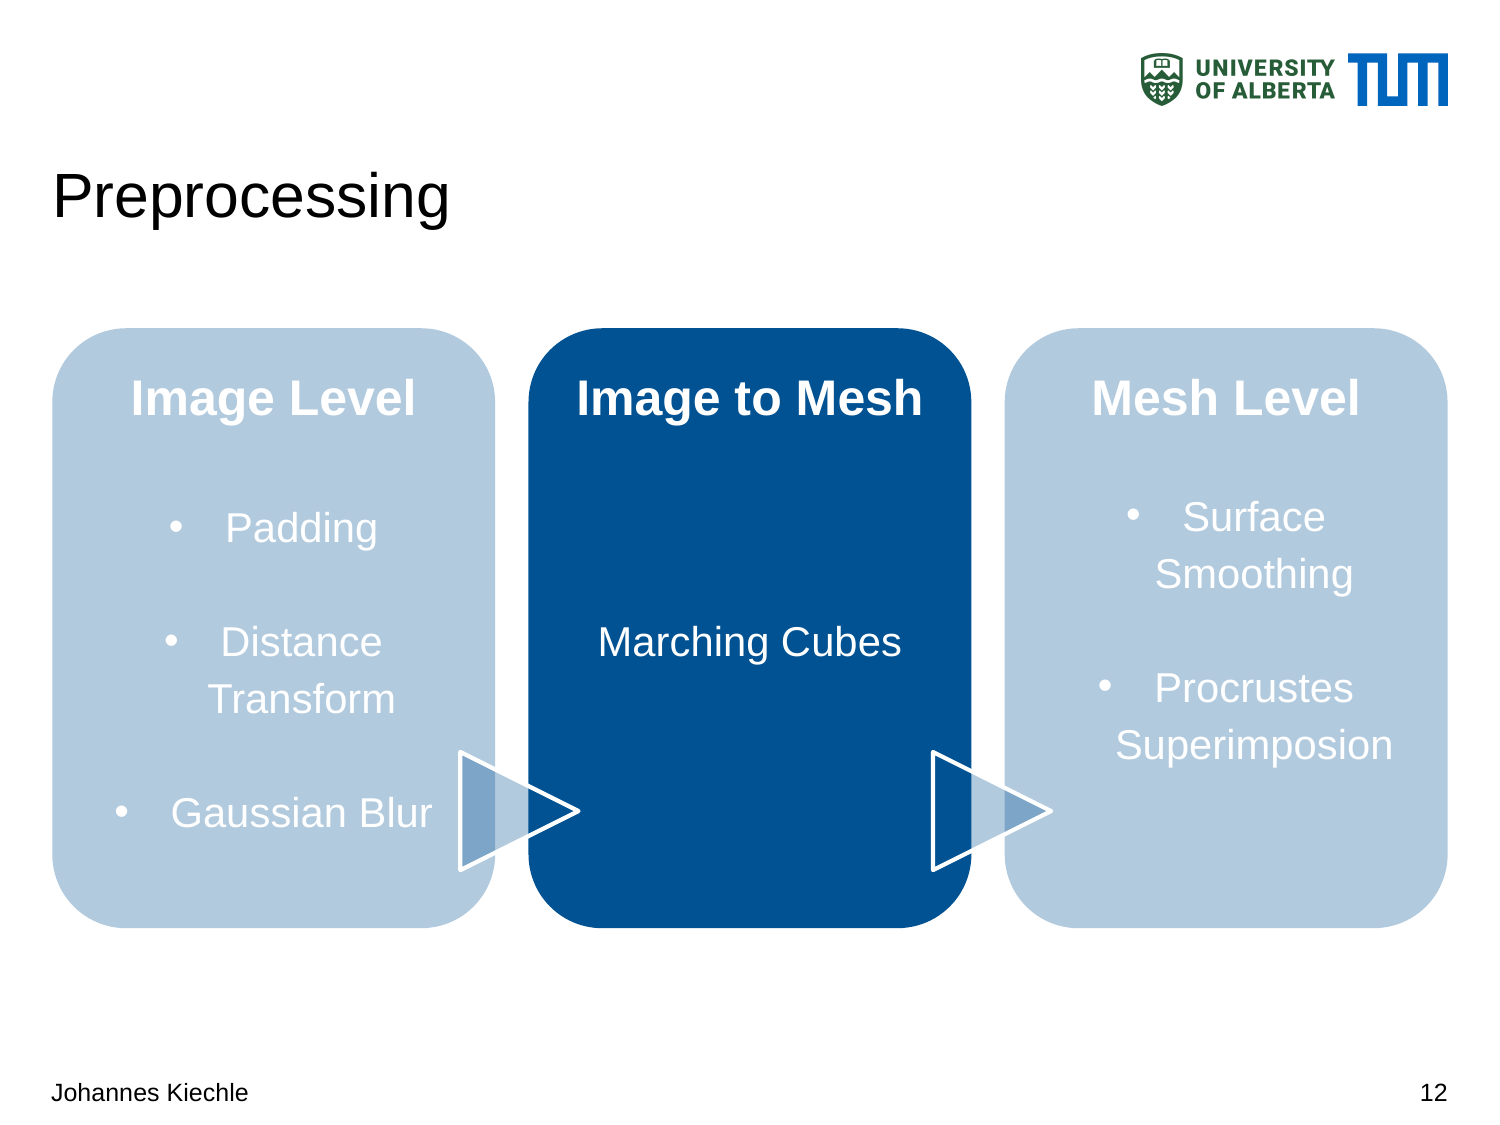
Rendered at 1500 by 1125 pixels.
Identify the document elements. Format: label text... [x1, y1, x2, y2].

text_box Mesh Level Surface Smoothing Procrustes Superimposion [1002, 326, 1450, 931]
text_box [458, 750, 581, 872]
footer Johannes Kiechle [51, 1061, 1112, 1122]
text_box Image to Mesh Marching Cubes [526, 326, 974, 931]
picture [1141, 53, 1335, 106]
text_box Image Level Padding Distance Transform Gaussian Blur [50, 326, 498, 931]
title Preprocessing [52, 162, 1449, 231]
slide_number 12 [1112, 1061, 1448, 1122]
text_box [930, 750, 1054, 872]
